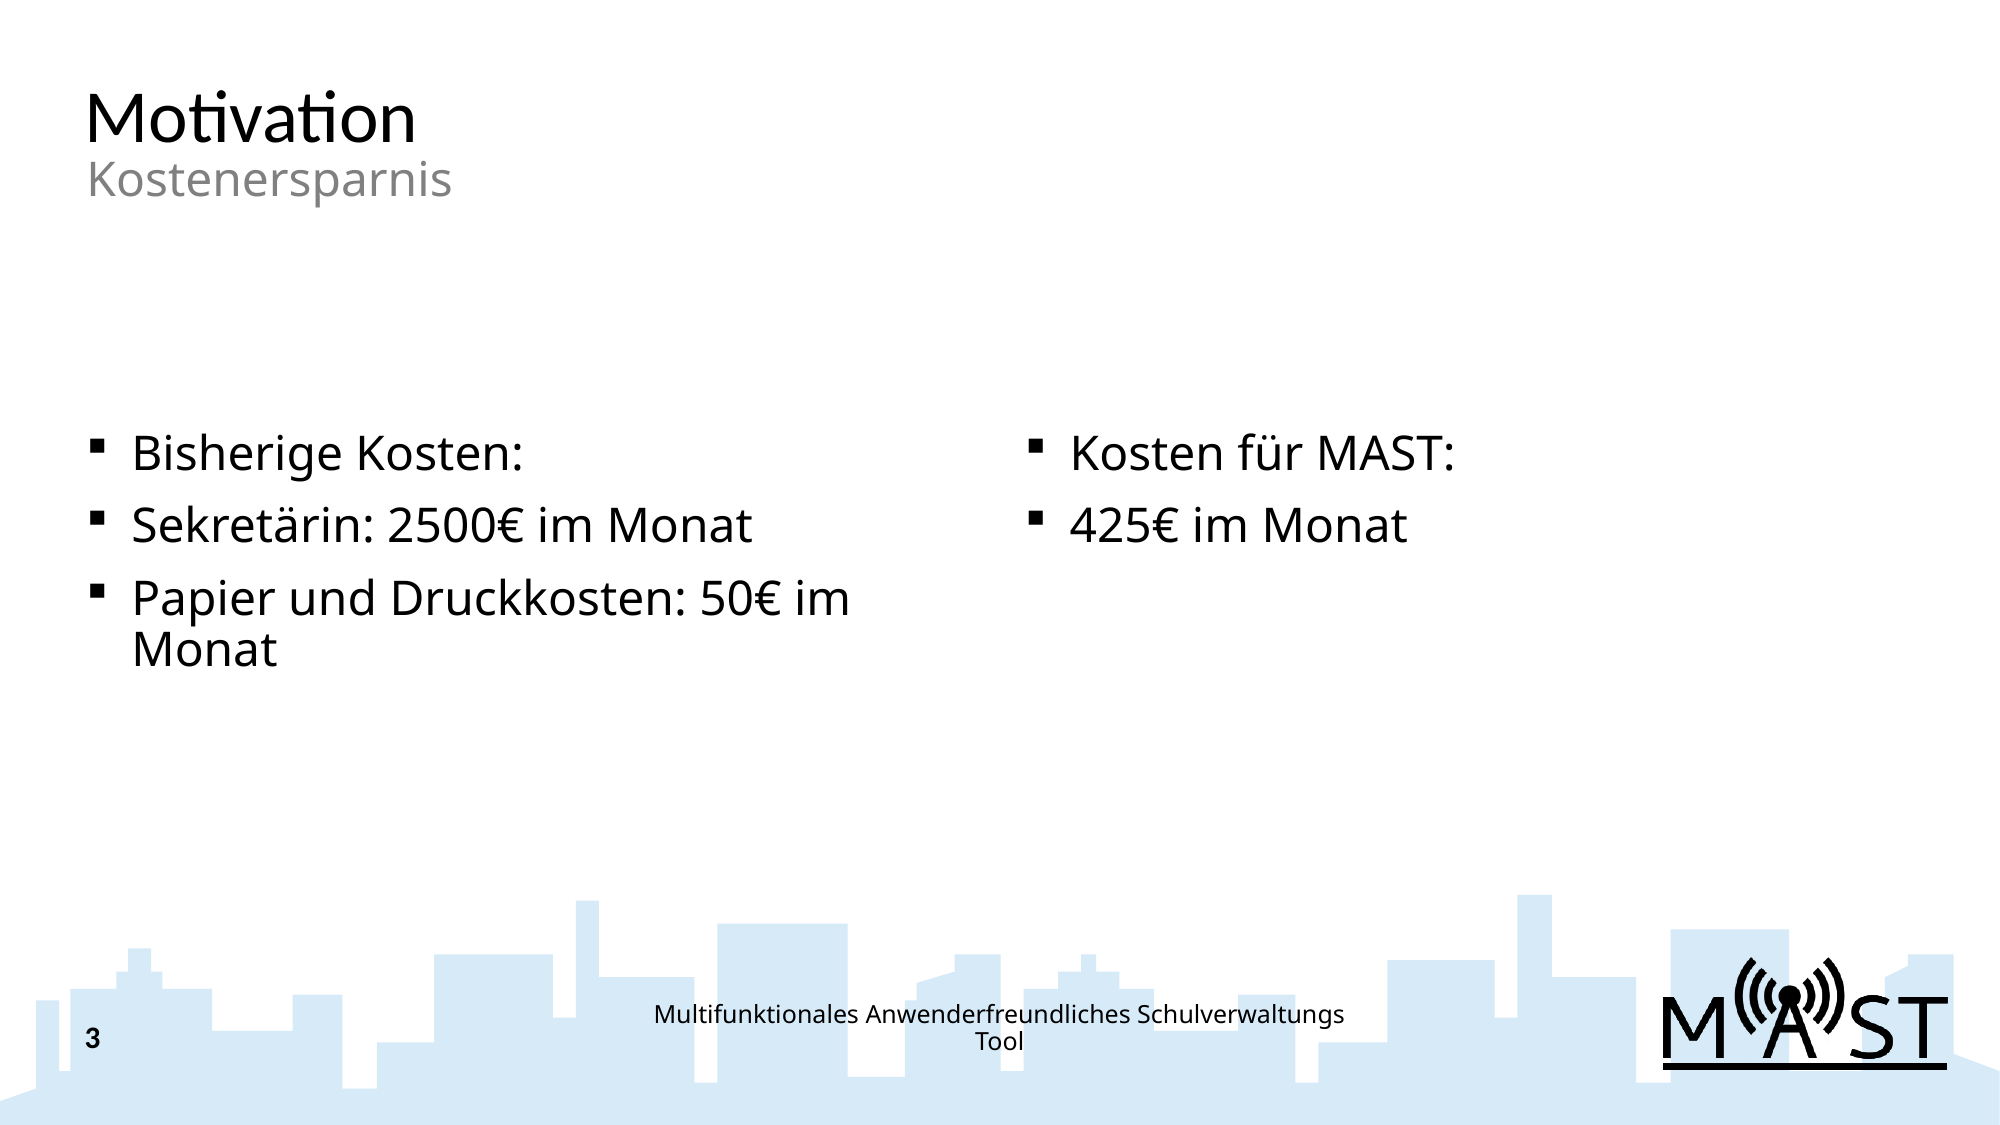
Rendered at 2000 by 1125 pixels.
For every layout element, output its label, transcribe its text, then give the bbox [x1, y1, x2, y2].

list Kosten für MAST: 425€ im Monat [1023, 428, 1897, 1125]
footer Multifunktionales Anwenderfreundliches Schulverwaltungs Tool [649, 996, 1351, 1056]
title Motivation [84, 67, 1912, 154]
list Kostenersparnis [84, 154, 1912, 244]
list Bisherige Kosten: Sekretärin: 2500€ im Monat Papier und Druckkosten: 50€ im Monat [84, 428, 959, 1125]
slide_number 3 [84, 996, 235, 1056]
picture [1897, 952, 1957, 1078]
